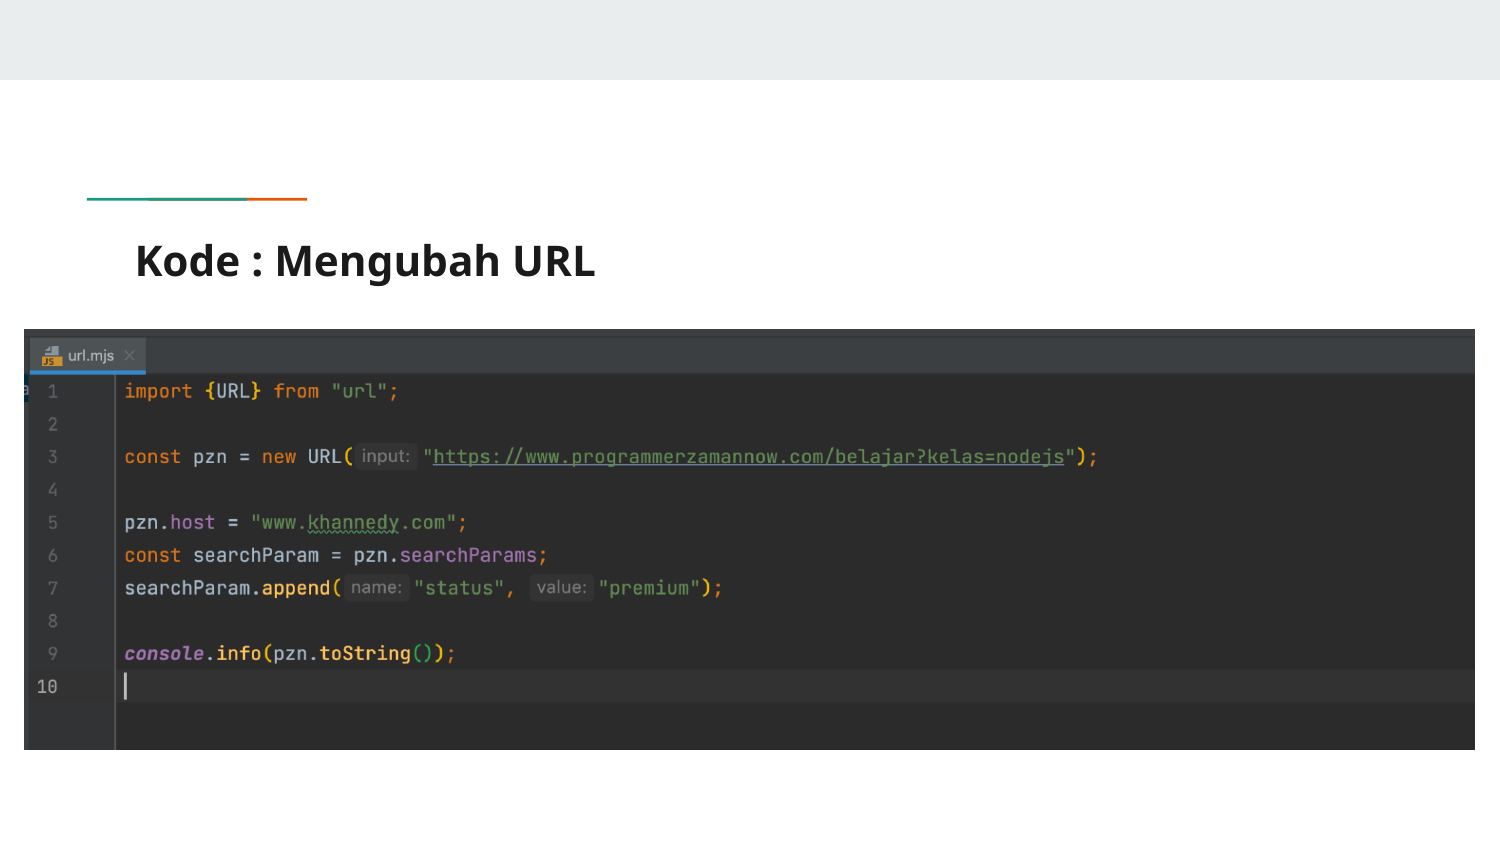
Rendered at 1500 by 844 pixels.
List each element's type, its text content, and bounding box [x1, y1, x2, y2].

picture [24, 328, 1476, 750]
title Kode : Mengubah URL [119, 216, 1381, 305]
